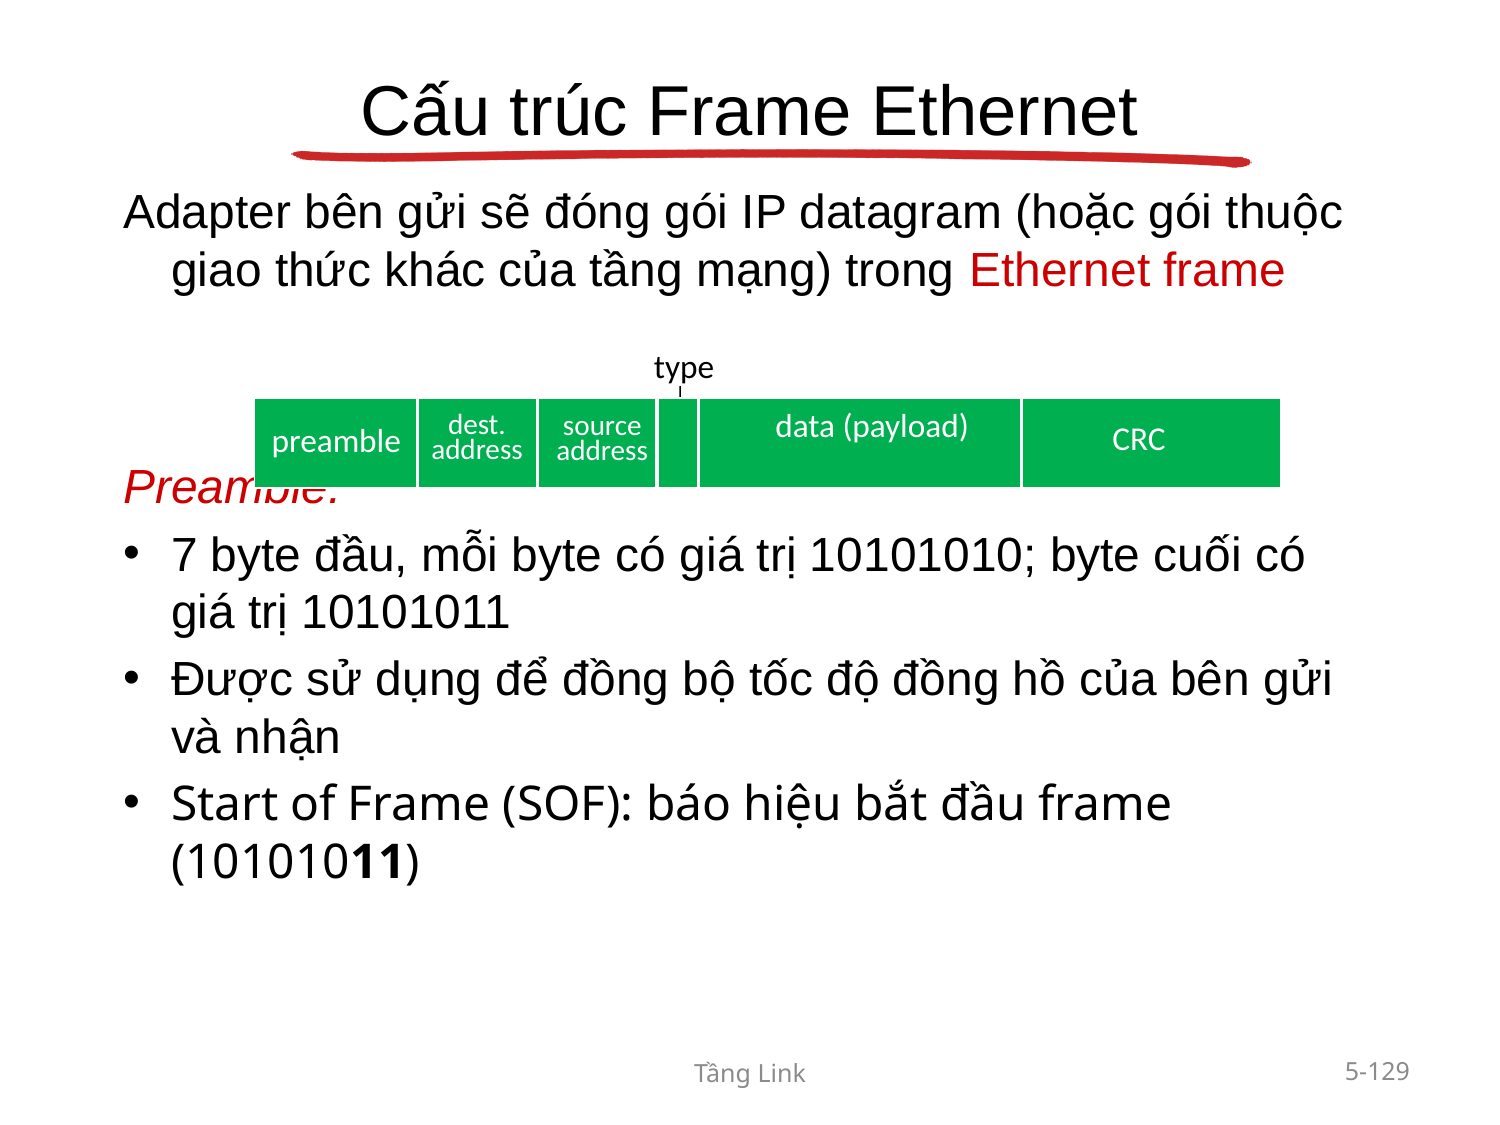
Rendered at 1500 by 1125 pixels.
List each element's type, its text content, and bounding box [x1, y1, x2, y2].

footer Tầng Link [512, 1042, 988, 1103]
slide_number 5- [1074, 1042, 1425, 1103]
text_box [248, 337, 1281, 501]
list Adapter bên gửi sẽ đóng gói IP datagram (hoặc gói thuộc giao thức khác của tầng mạng) trong Ethernet frame Preamble: 7 byte đầu, mỗi byte có giá trị 10101010; byte cuối có giá trị 10101011 Được sử dụng để đồng bộ tốc độ đồng hồ của bên gửi và nhận Start of Frame (SOF): báo hiệu bắt đầu frame (10101011) [108, 172, 1384, 939]
picture [287, 144, 1263, 174]
title Cấu trúc Frame Ethernet [112, 56, 1388, 157]
